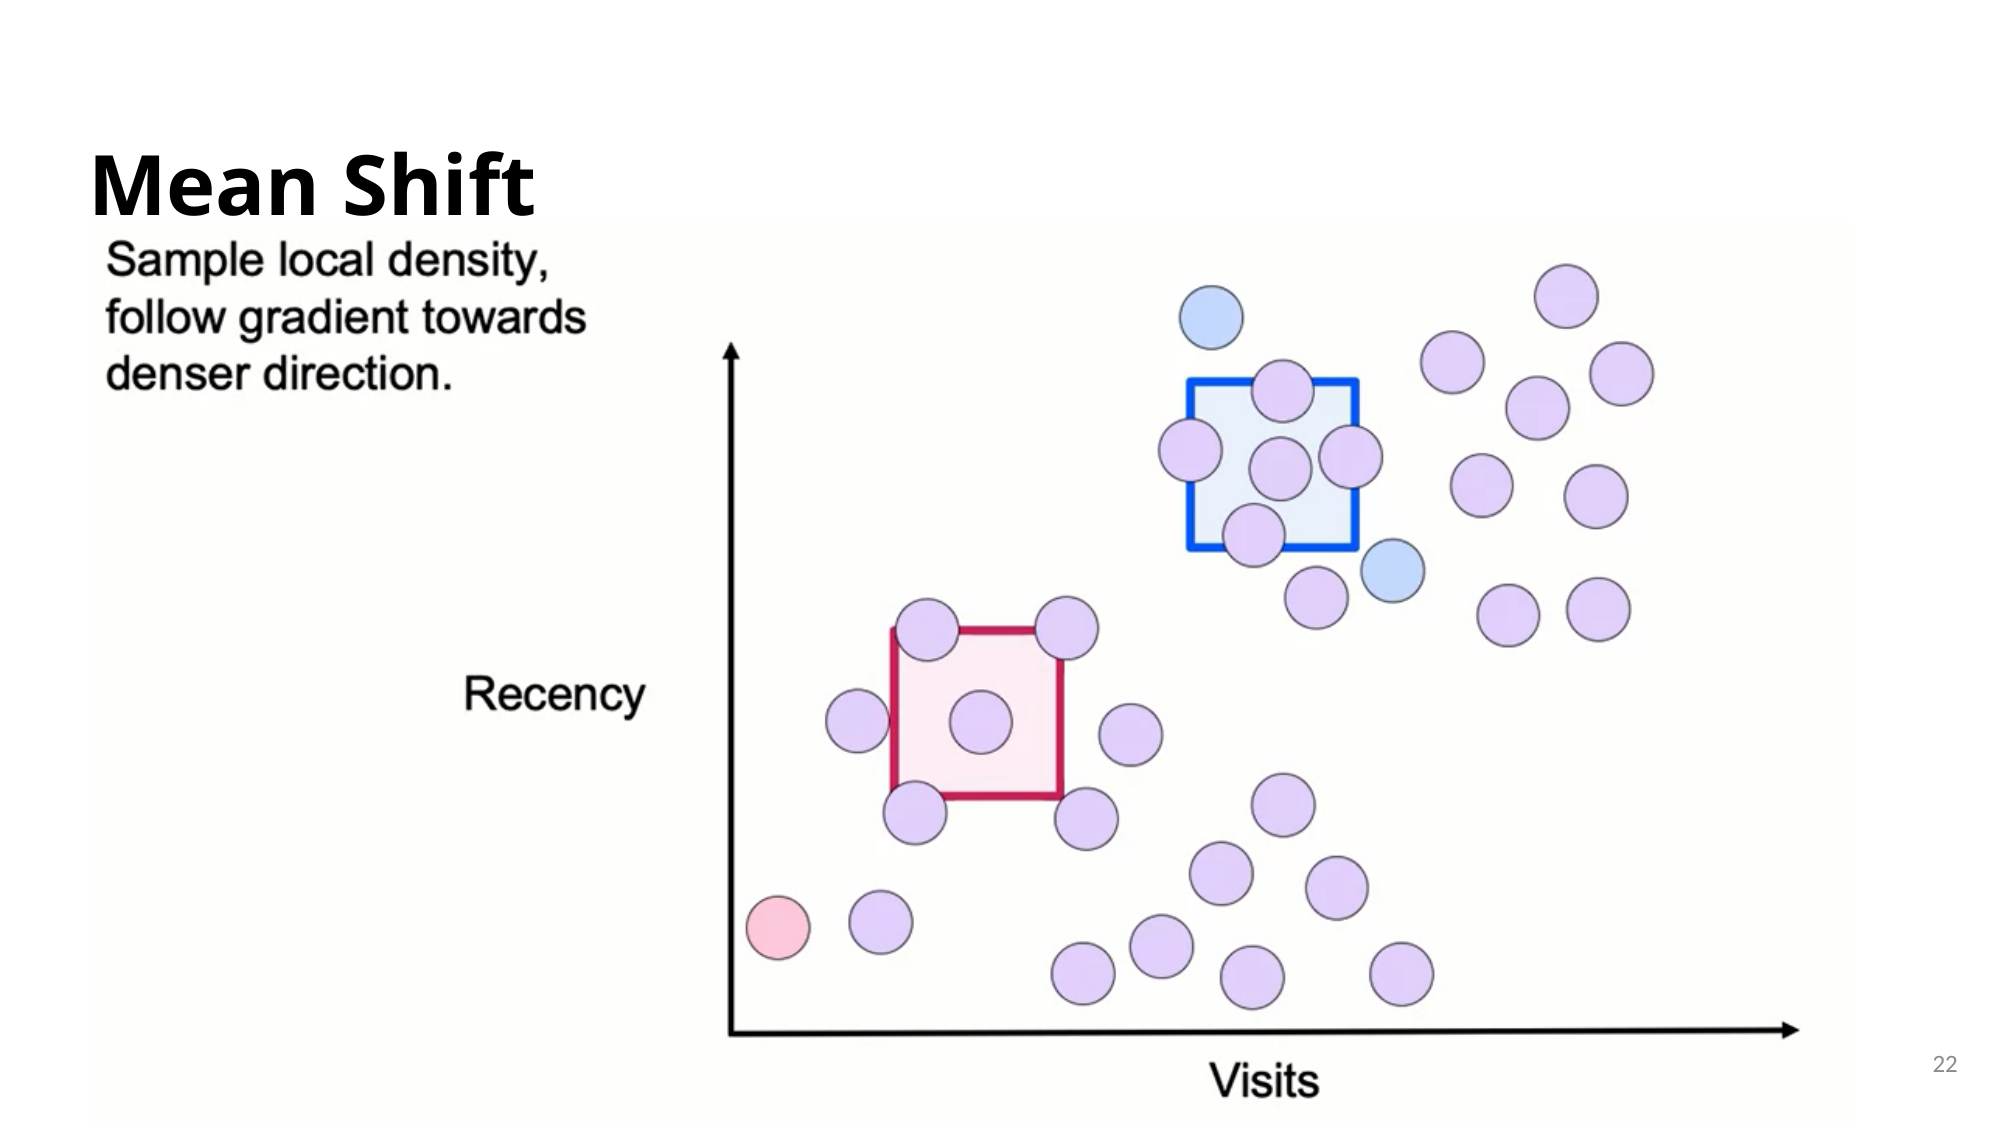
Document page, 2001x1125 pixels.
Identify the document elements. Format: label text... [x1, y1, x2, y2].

slide_number 22 [1855, 1019, 1974, 1106]
title Mean Shift [68, 97, 1932, 223]
picture [87, 222, 1855, 1125]
